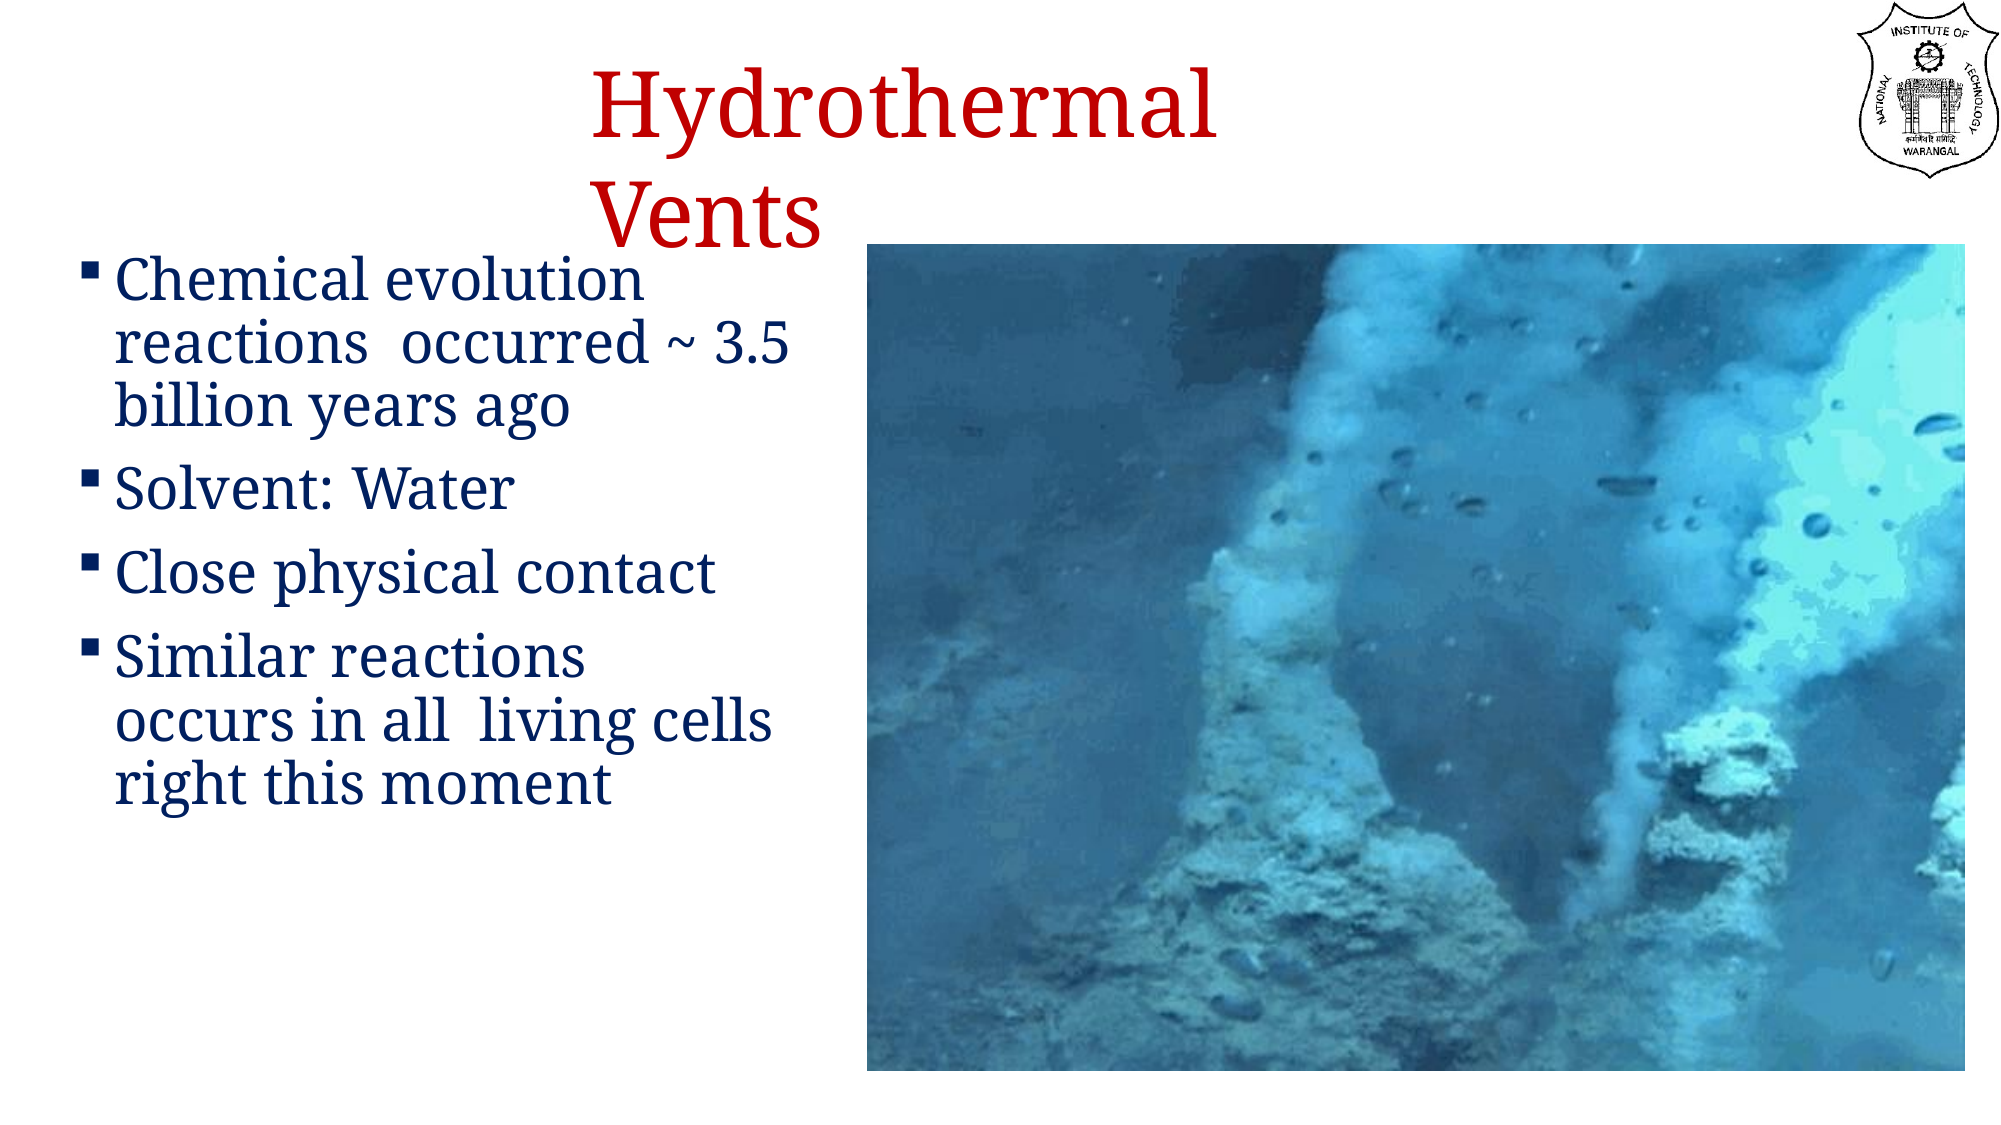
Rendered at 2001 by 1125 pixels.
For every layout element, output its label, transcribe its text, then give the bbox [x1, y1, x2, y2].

picture [1856, 1, 2000, 179]
text_box [867, 244, 1965, 1071]
title Hydrothermal Vents [588, 43, 1322, 266]
text_box Chemical evolution reactions occurred ~ 3.5 billion years ago Solvent: Water Close physical contact Similar reactions occurs in all living cells right this moment [74, 239, 833, 816]
